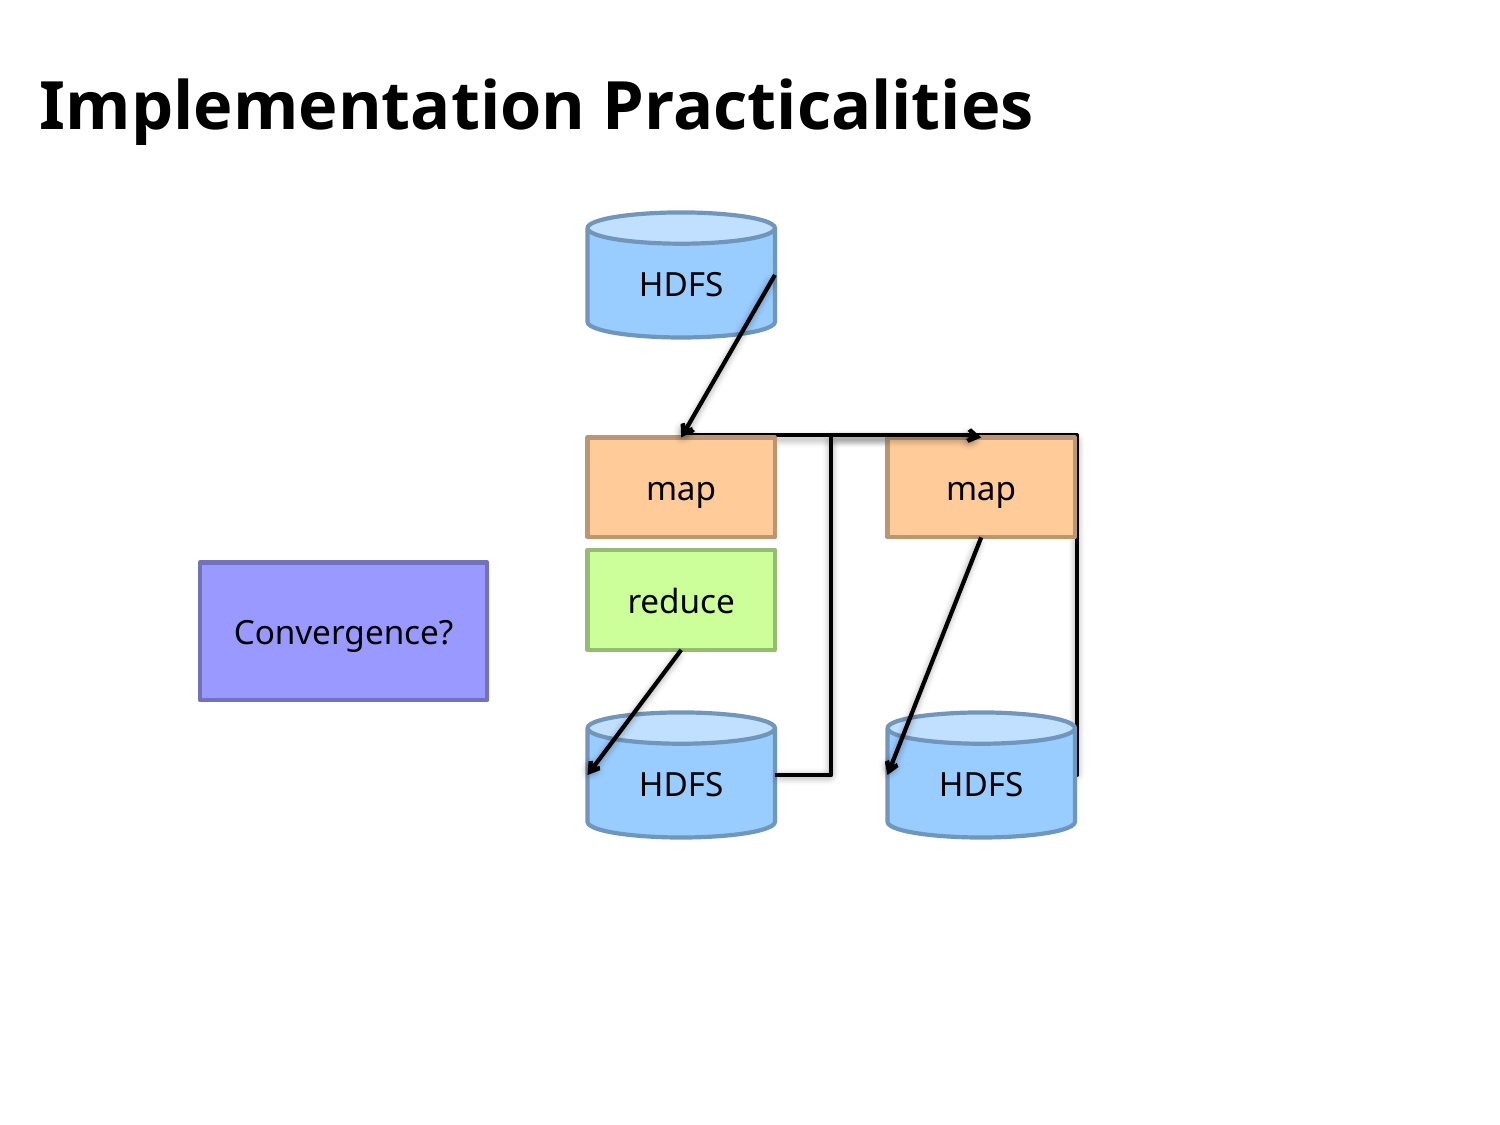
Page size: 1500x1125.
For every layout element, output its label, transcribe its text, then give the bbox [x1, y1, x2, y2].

text_box HDFS [585, 210, 778, 340]
text_box HDFS [585, 713, 624, 760]
text_box HDFS [585, 741, 778, 840]
text_box HDFS [885, 713, 1078, 840]
text_box map [885, 435, 1077, 539]
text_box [630, 487, 1032, 788]
text_box map [585, 435, 777, 539]
text_box Convergence? [198, 560, 489, 702]
title Implementation Practicalities [24, 18, 1451, 188]
text_box reduce [585, 548, 624, 652]
